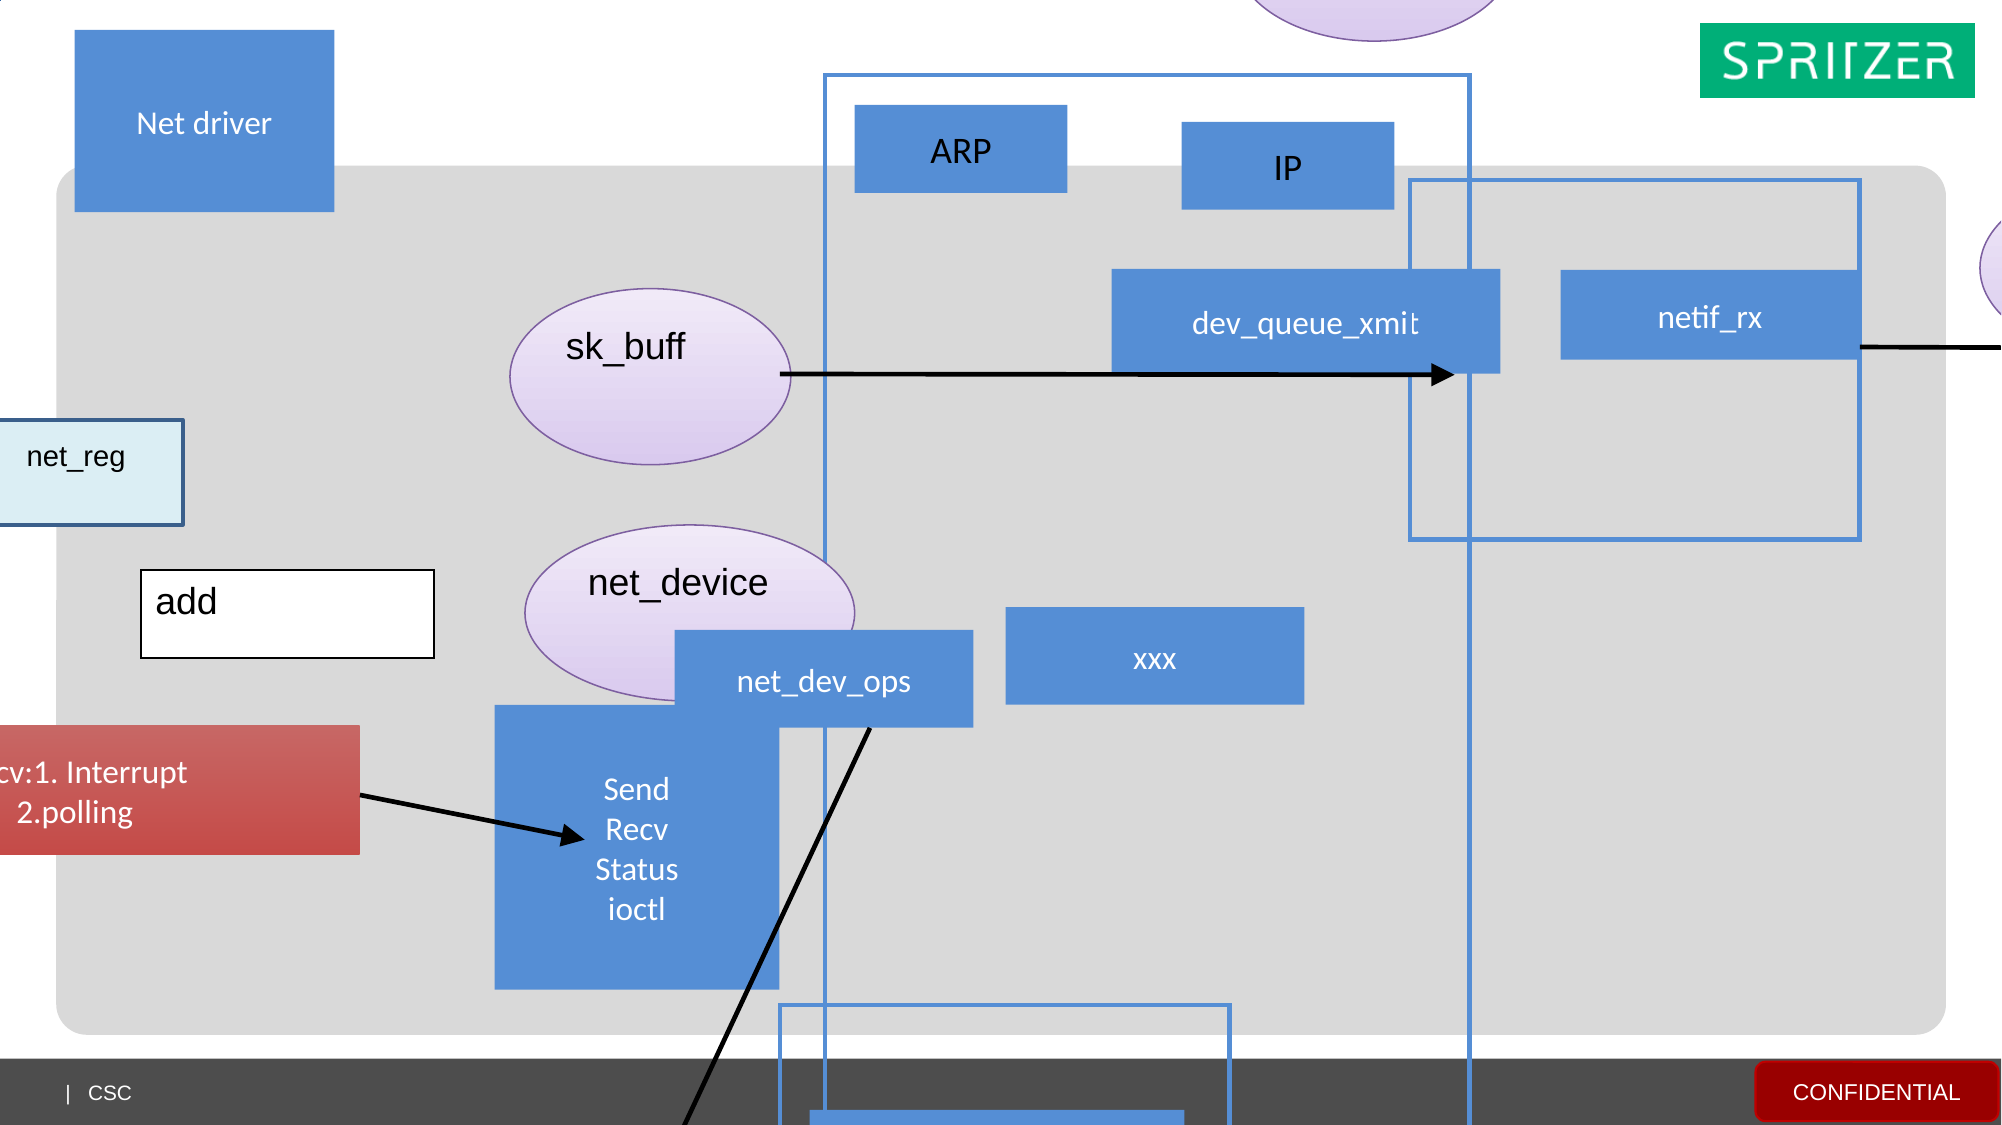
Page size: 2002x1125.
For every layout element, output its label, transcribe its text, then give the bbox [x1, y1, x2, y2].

text_box net_dev_ops [674, 629, 974, 728]
text_box sk_buff [1979, 221, 2001, 315]
text_box net_device [524, 524, 855, 701]
text_box Recv:1. Interrupt 2.polling [0, 725, 360, 855]
text_box [779, 364, 1455, 386]
text_box net_reg [0, 419, 183, 525]
text_box [1409, 179, 1860, 540]
text_box [359, 794, 585, 846]
text_box [824, 375, 1470, 1125]
text_box Socket buffer [1255, 0, 1494, 42]
text_box dev_queue_xmit [1111, 268, 1409, 374]
text_box Net driver [74, 29, 335, 213]
text_box add [140, 569, 435, 658]
text_box [779, 1004, 1230, 1125]
picture [1700, 23, 1975, 98]
text_box Send Recv Status ioctl [494, 704, 780, 990]
text_box IP [1181, 121, 1395, 210]
text_box [824, 74, 1470, 374]
text_box sk_buff [509, 288, 791, 465]
